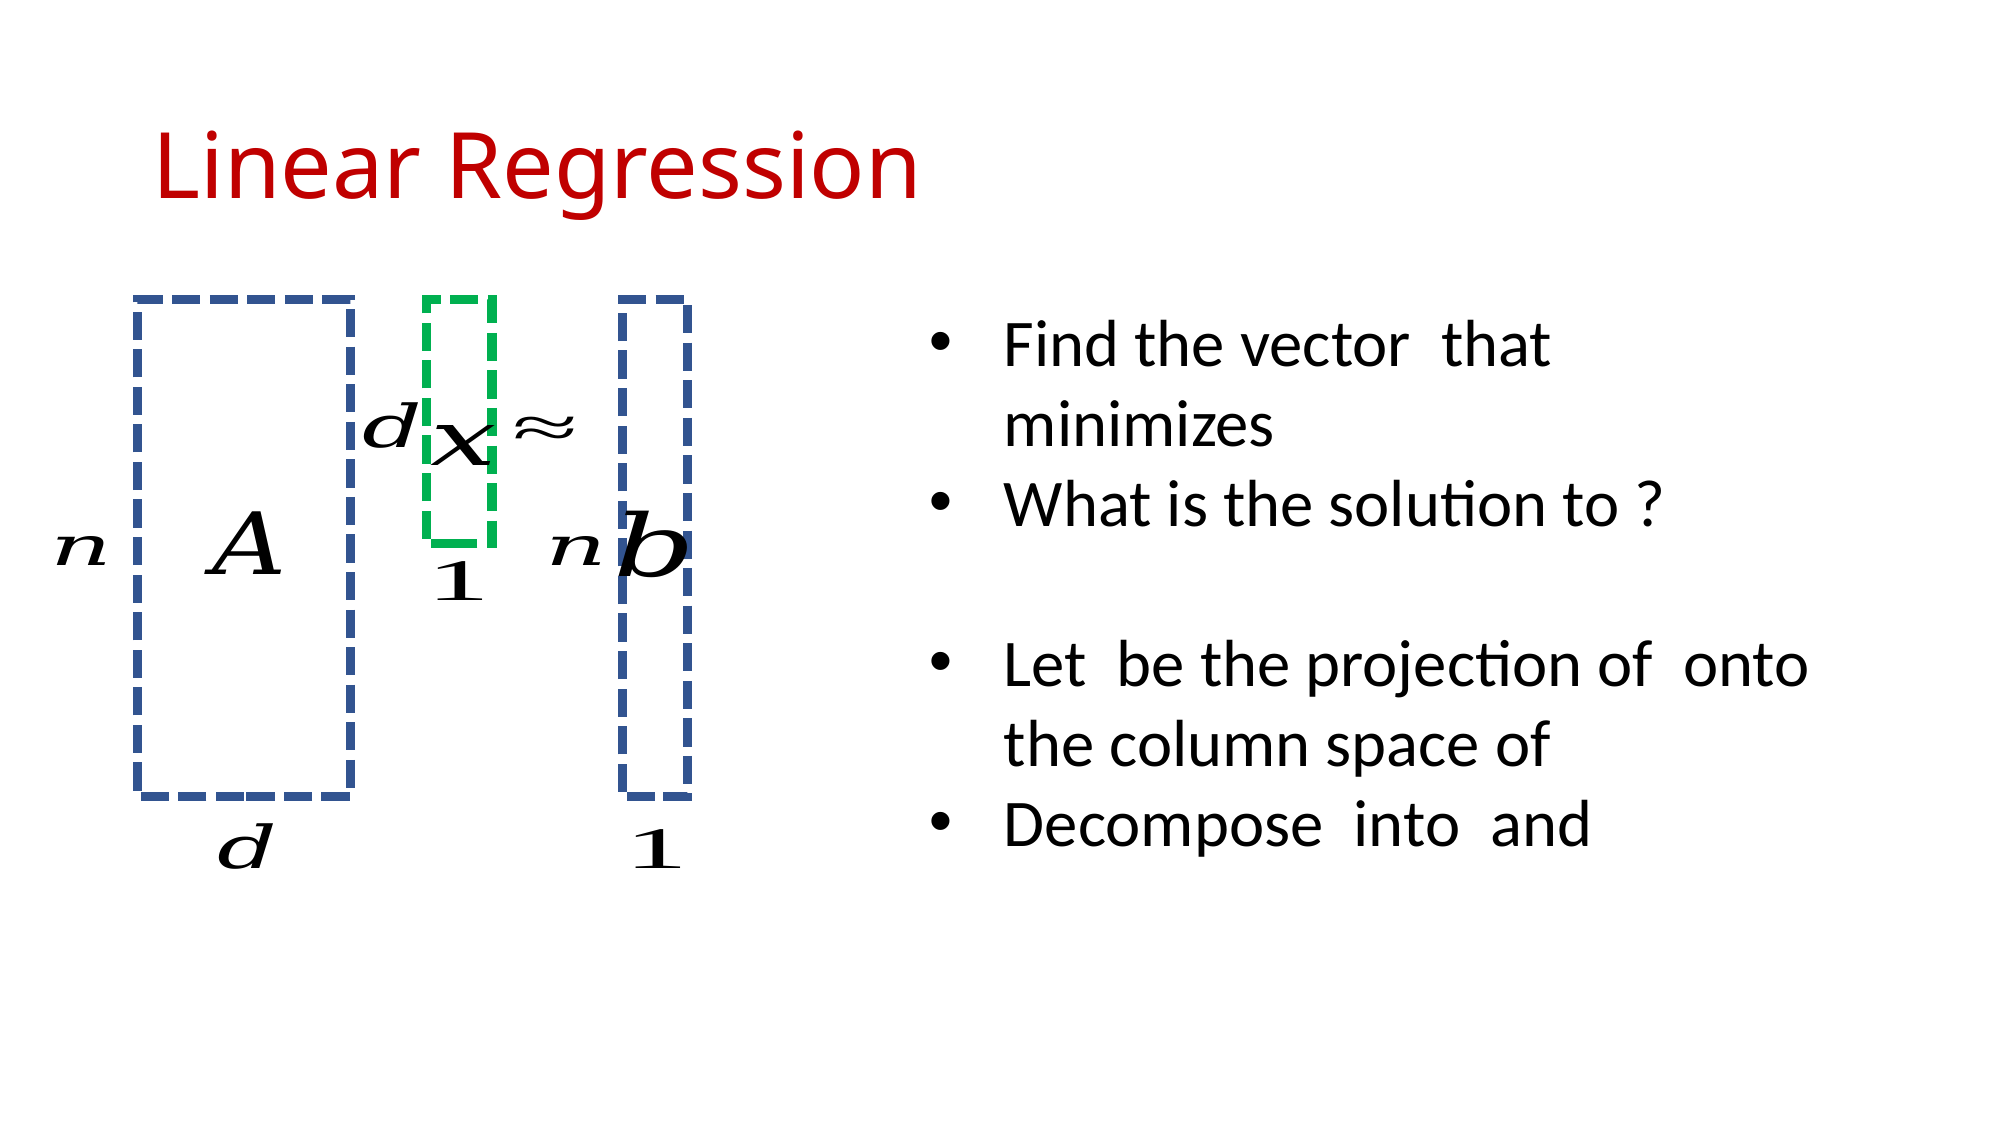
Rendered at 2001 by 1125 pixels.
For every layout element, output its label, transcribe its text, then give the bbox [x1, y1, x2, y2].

text_box [136, 298, 351, 798]
text_box [426, 298, 493, 545]
text_box [621, 298, 689, 798]
title Linear Regression [137, 59, 1863, 278]
